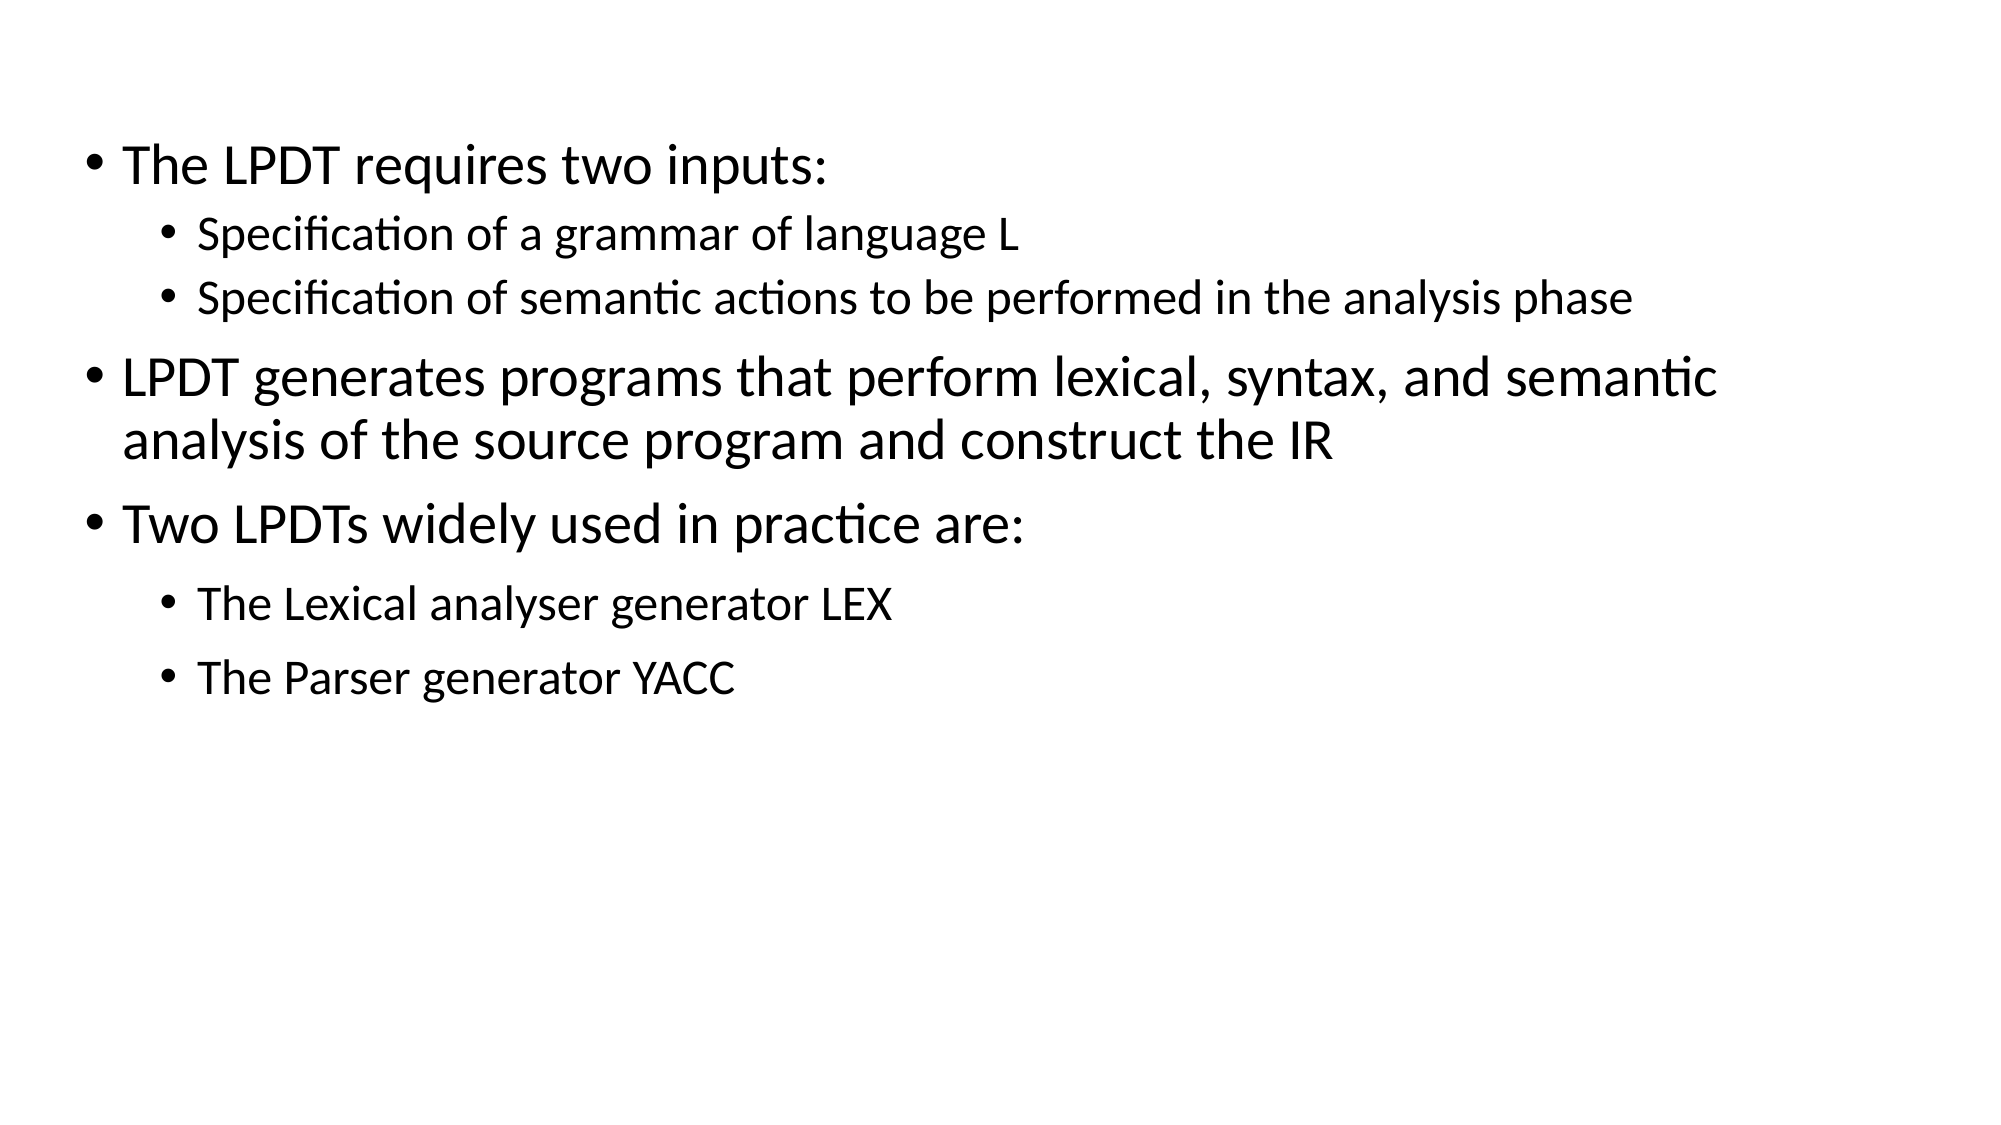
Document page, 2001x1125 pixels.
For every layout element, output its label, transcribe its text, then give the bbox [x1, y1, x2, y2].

list The LPDT requires two inputs: Specification of a grammar of language L Specification of semantic actions to be performed in the analysis phase LPDT generates programs that perform lexical, syntax, and semantic analysis of the source program and construct the IR Two LPDTs widely used in practice are: The Lexical analyser generator LEX The Parser generator YACC [69, 126, 1795, 841]
